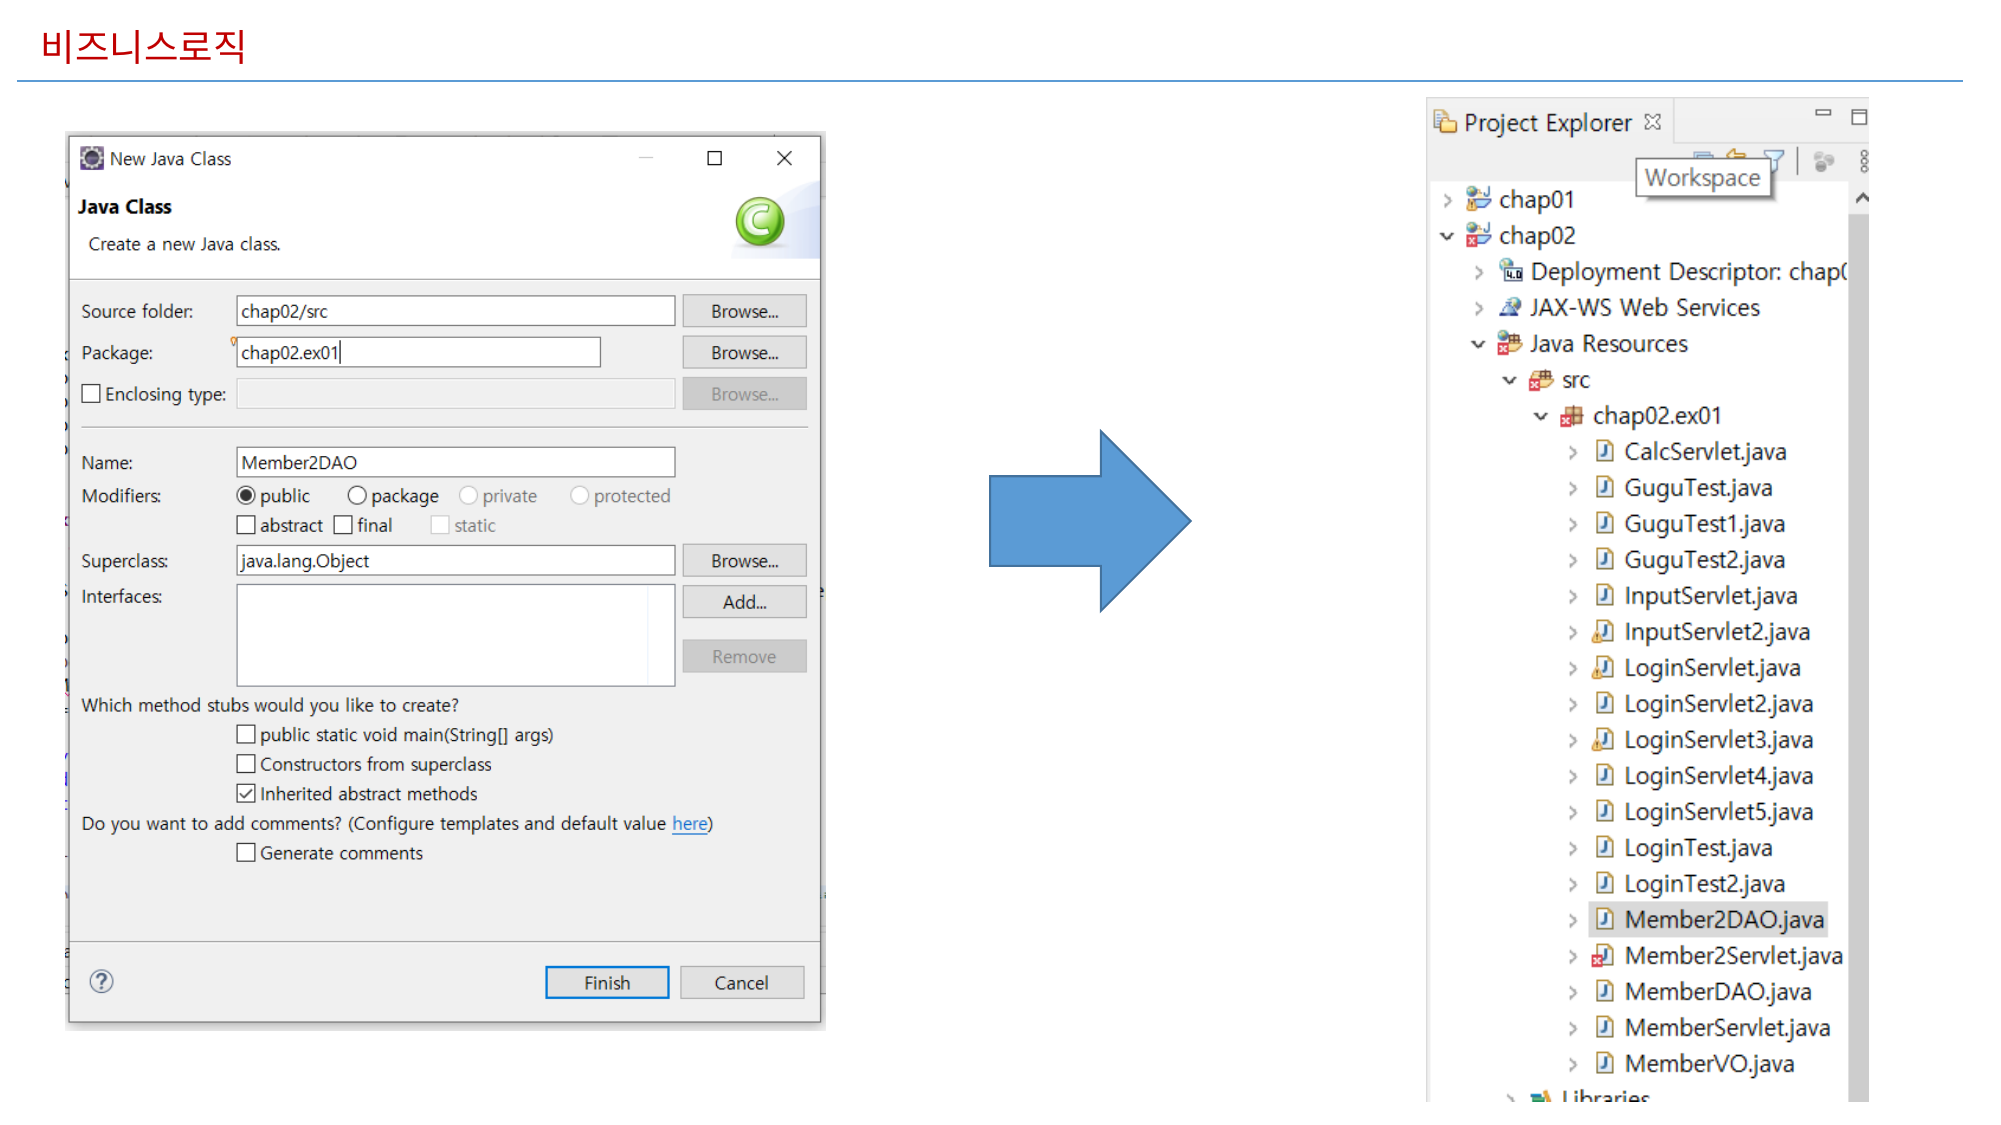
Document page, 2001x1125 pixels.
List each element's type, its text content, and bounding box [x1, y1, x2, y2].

text_box 비즈니스로직 [25, 16, 729, 77]
picture [65, 131, 826, 1031]
text_box [989, 428, 1193, 614]
picture [1426, 97, 1869, 1102]
